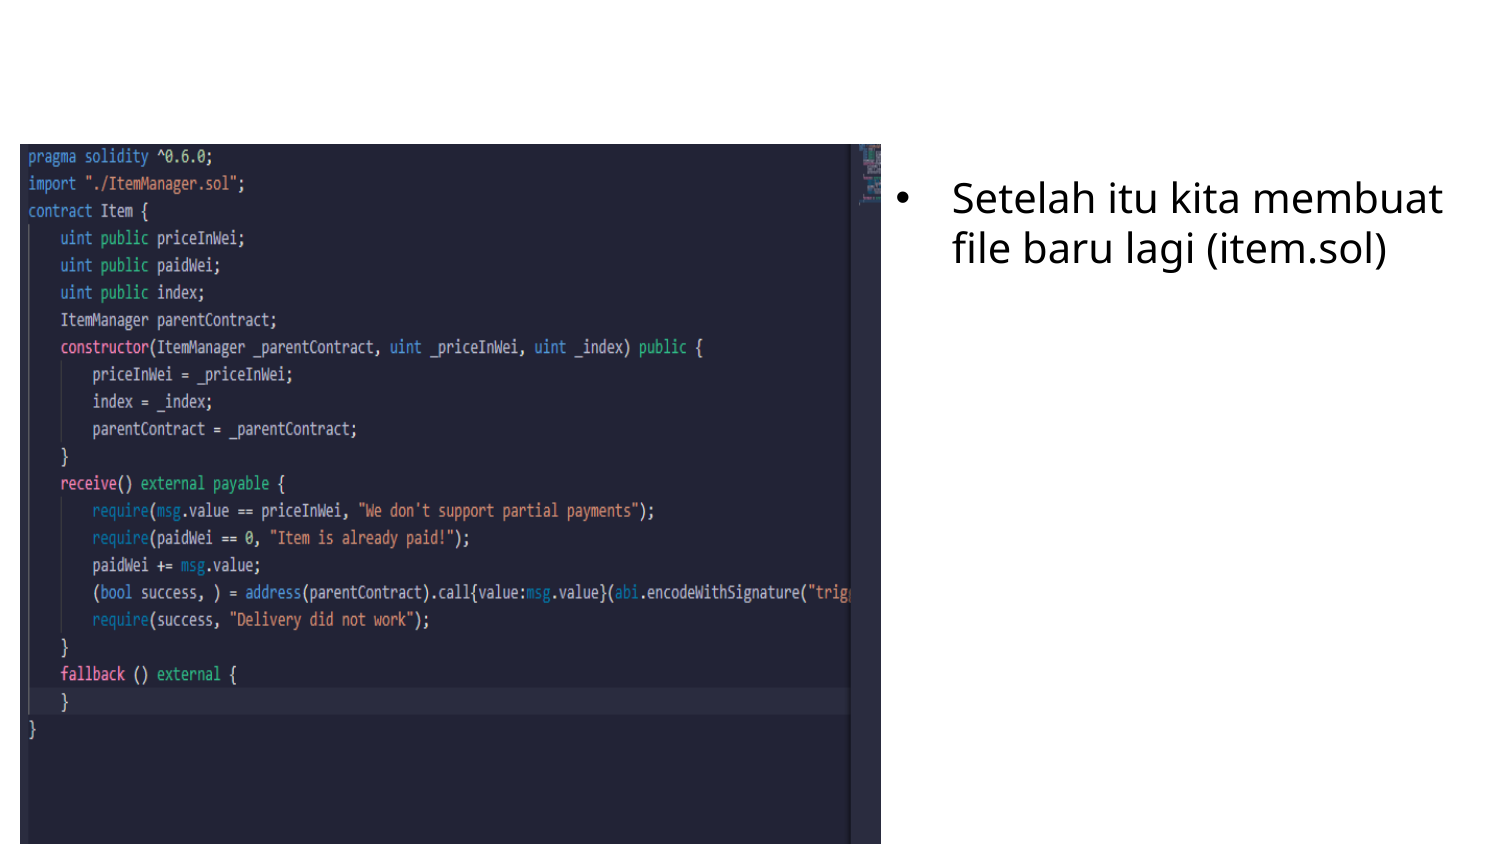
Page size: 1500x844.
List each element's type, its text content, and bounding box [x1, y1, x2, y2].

picture [20, 143, 882, 844]
text_box Setelah itu kita membuat file baru lagi (item.sol) [882, 164, 1500, 280]
